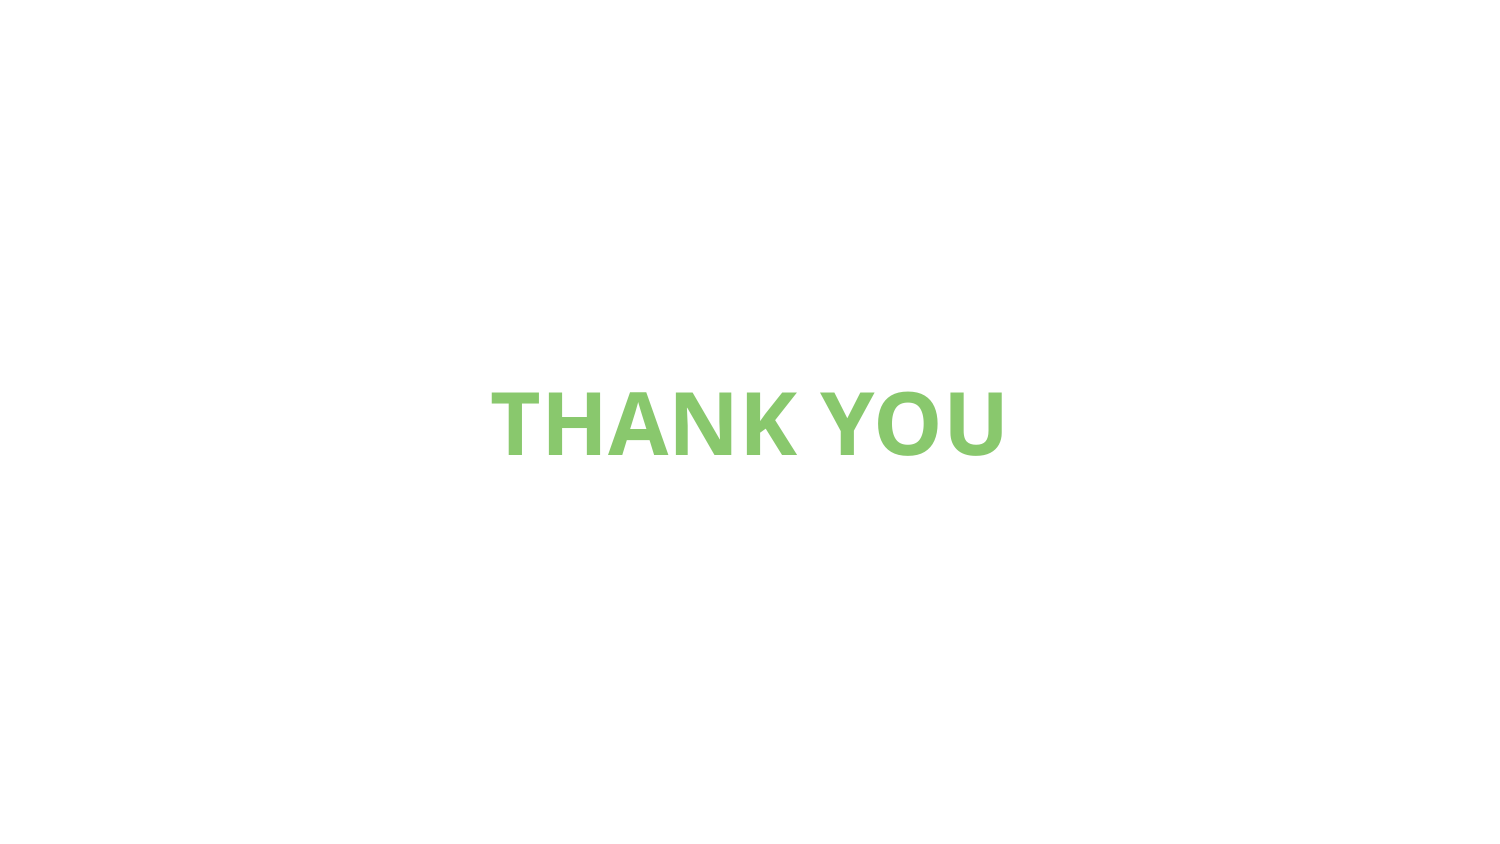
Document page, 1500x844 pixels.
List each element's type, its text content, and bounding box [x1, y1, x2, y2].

title THANK YOU [51, 48, 1449, 794]
